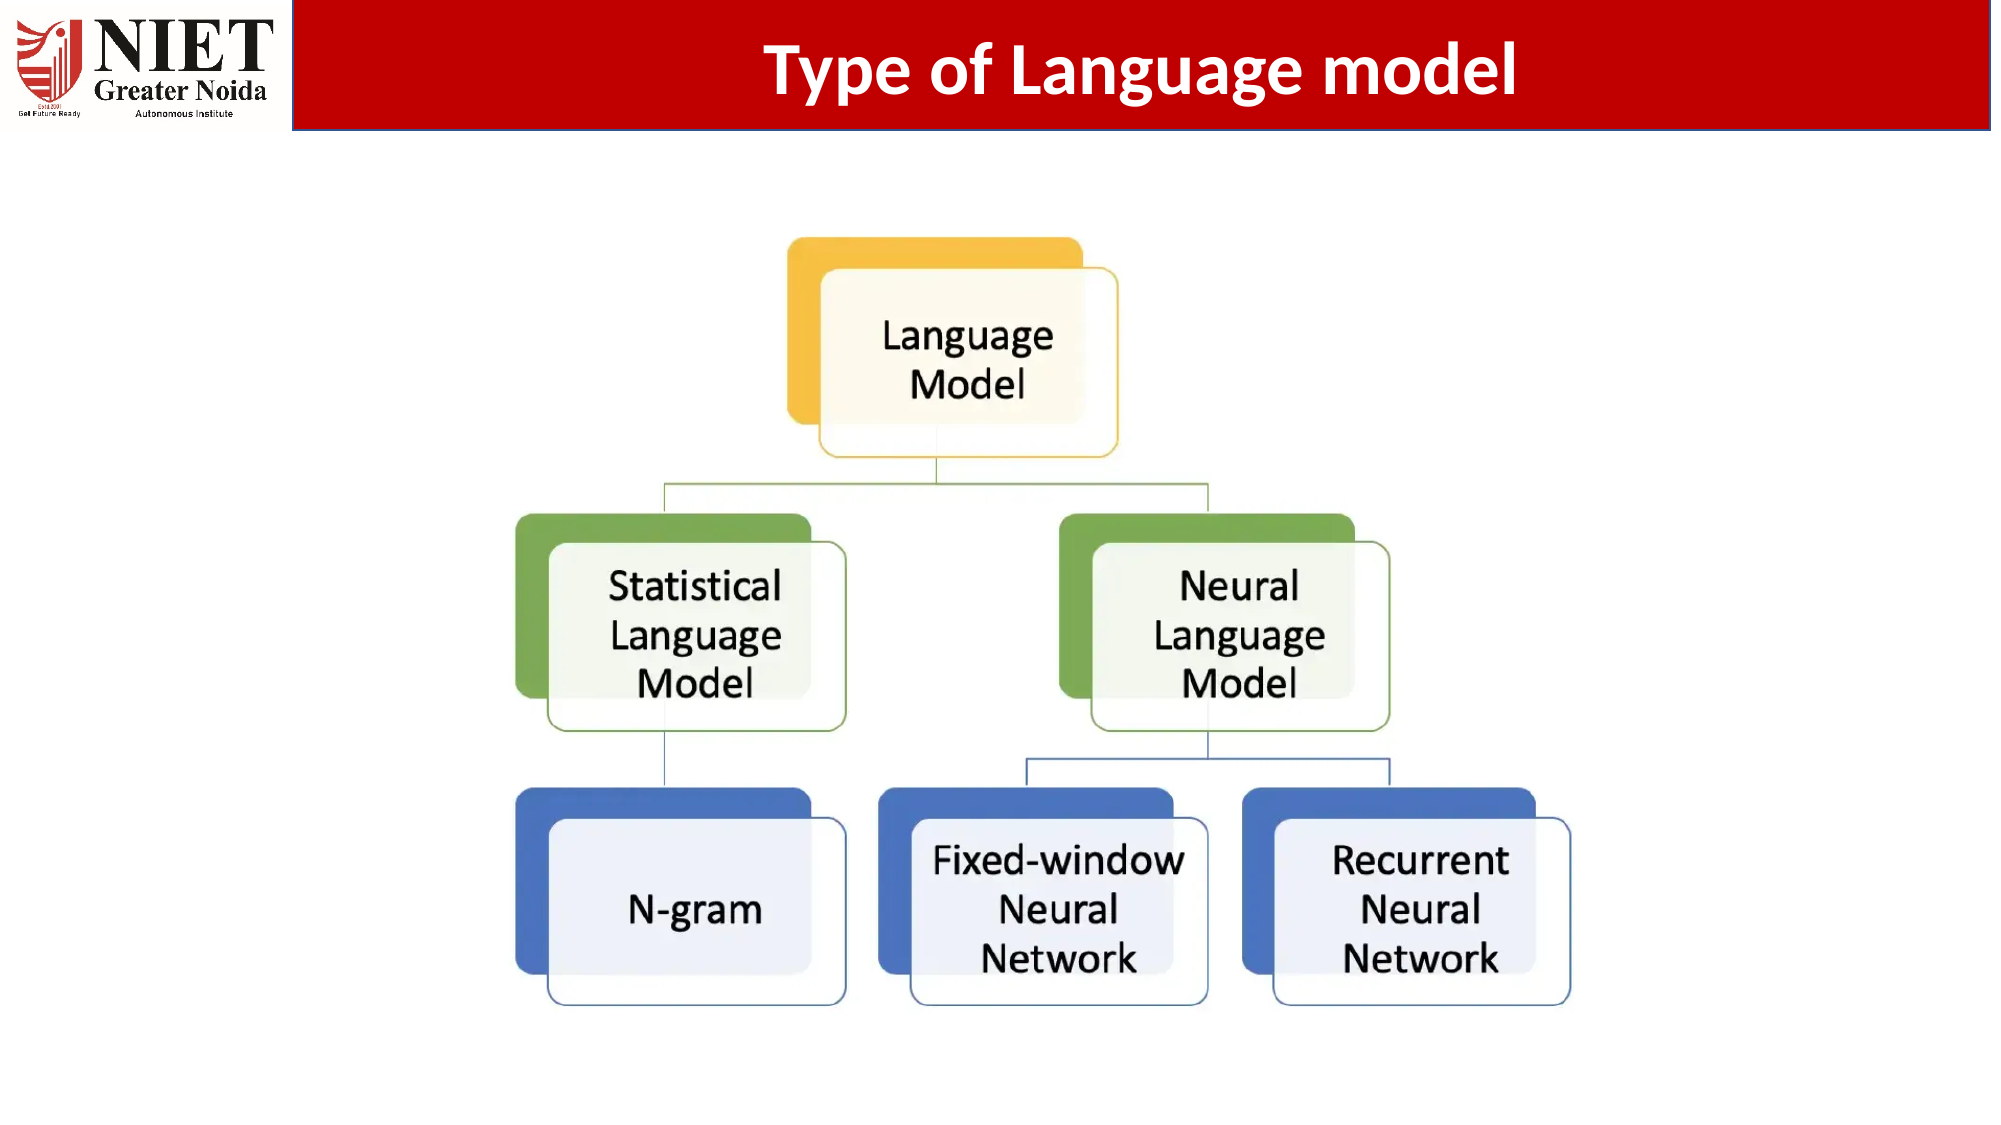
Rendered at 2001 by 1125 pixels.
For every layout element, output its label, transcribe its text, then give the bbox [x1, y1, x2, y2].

picture [410, 185, 1649, 1057]
picture [0, 6, 290, 131]
text_box Type of Language model [292, 0, 1991, 131]
